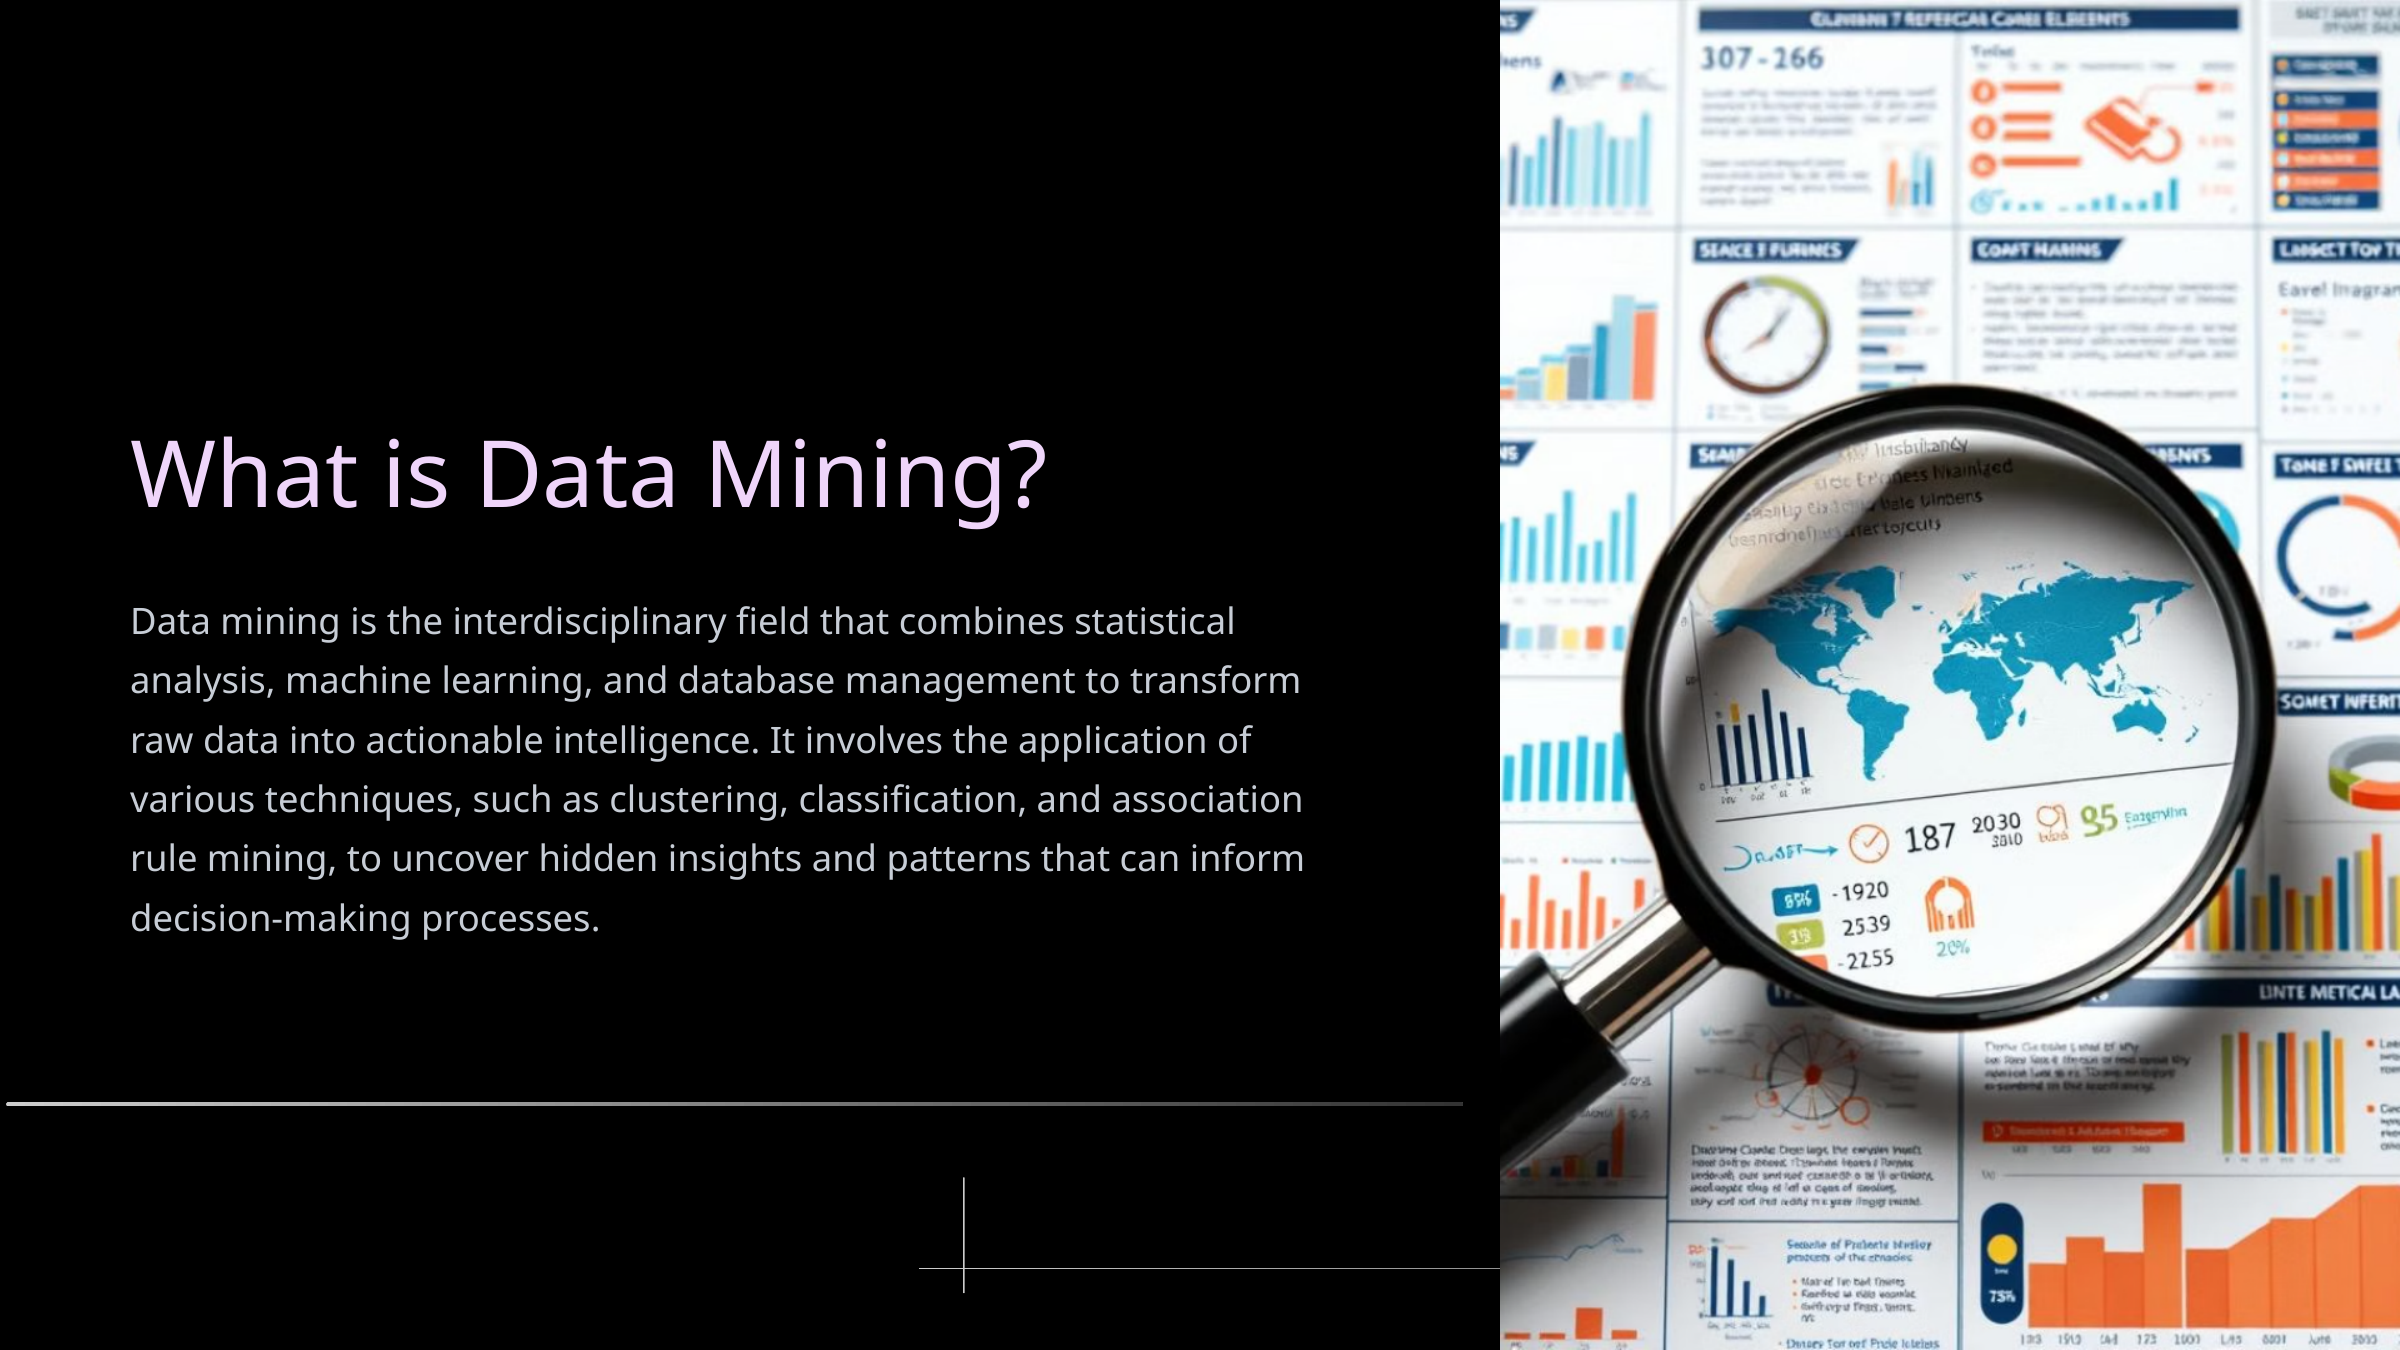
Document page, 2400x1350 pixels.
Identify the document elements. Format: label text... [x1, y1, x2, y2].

picture [1499, 0, 2400, 1350]
text_box Data mining is the interdisciplinary field that combines statistical analysis, machine learning, and database management to transform raw data into actionable intelligence. It involves the application of various techniques, such as clustering, classification, and association rule mining, to uncover hidden insights and patterns that can inform decision-making processes. [130, 582, 1370, 940]
text_box What is Data Mining? [130, 410, 1061, 527]
